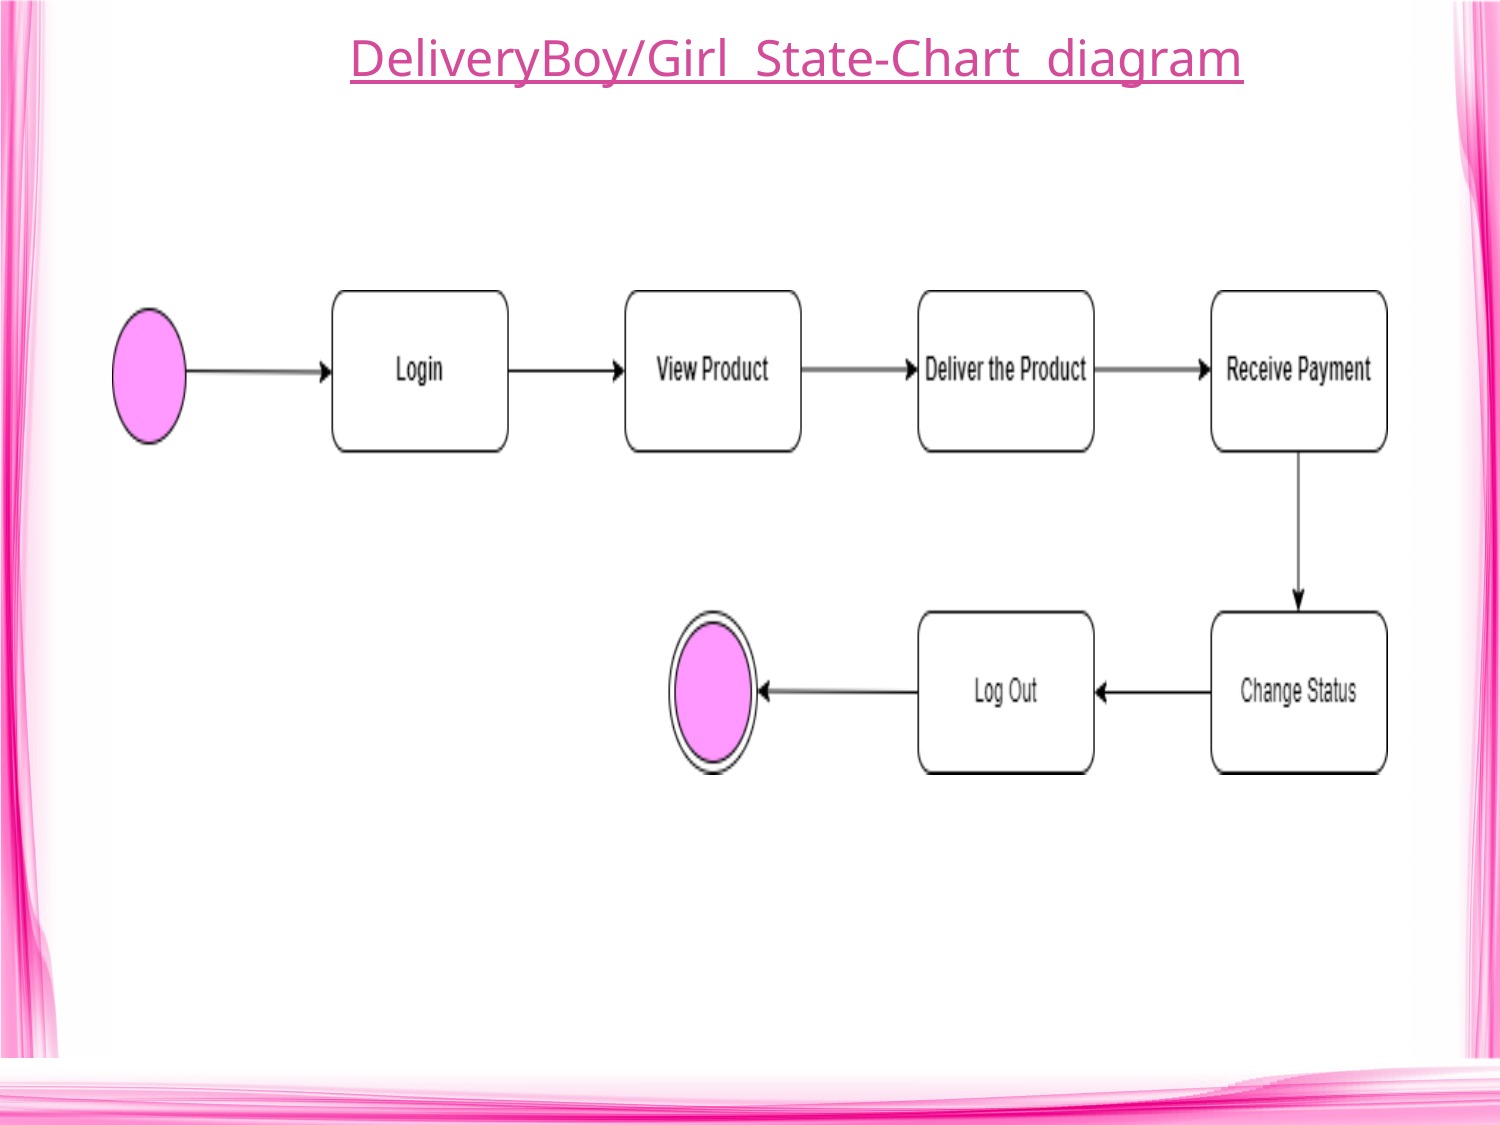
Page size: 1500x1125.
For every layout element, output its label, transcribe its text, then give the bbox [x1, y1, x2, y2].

text_box DeliveryBoy/Girl State-Chart diagram [335, 19, 1259, 94]
picture [0, 2, 1500, 1125]
